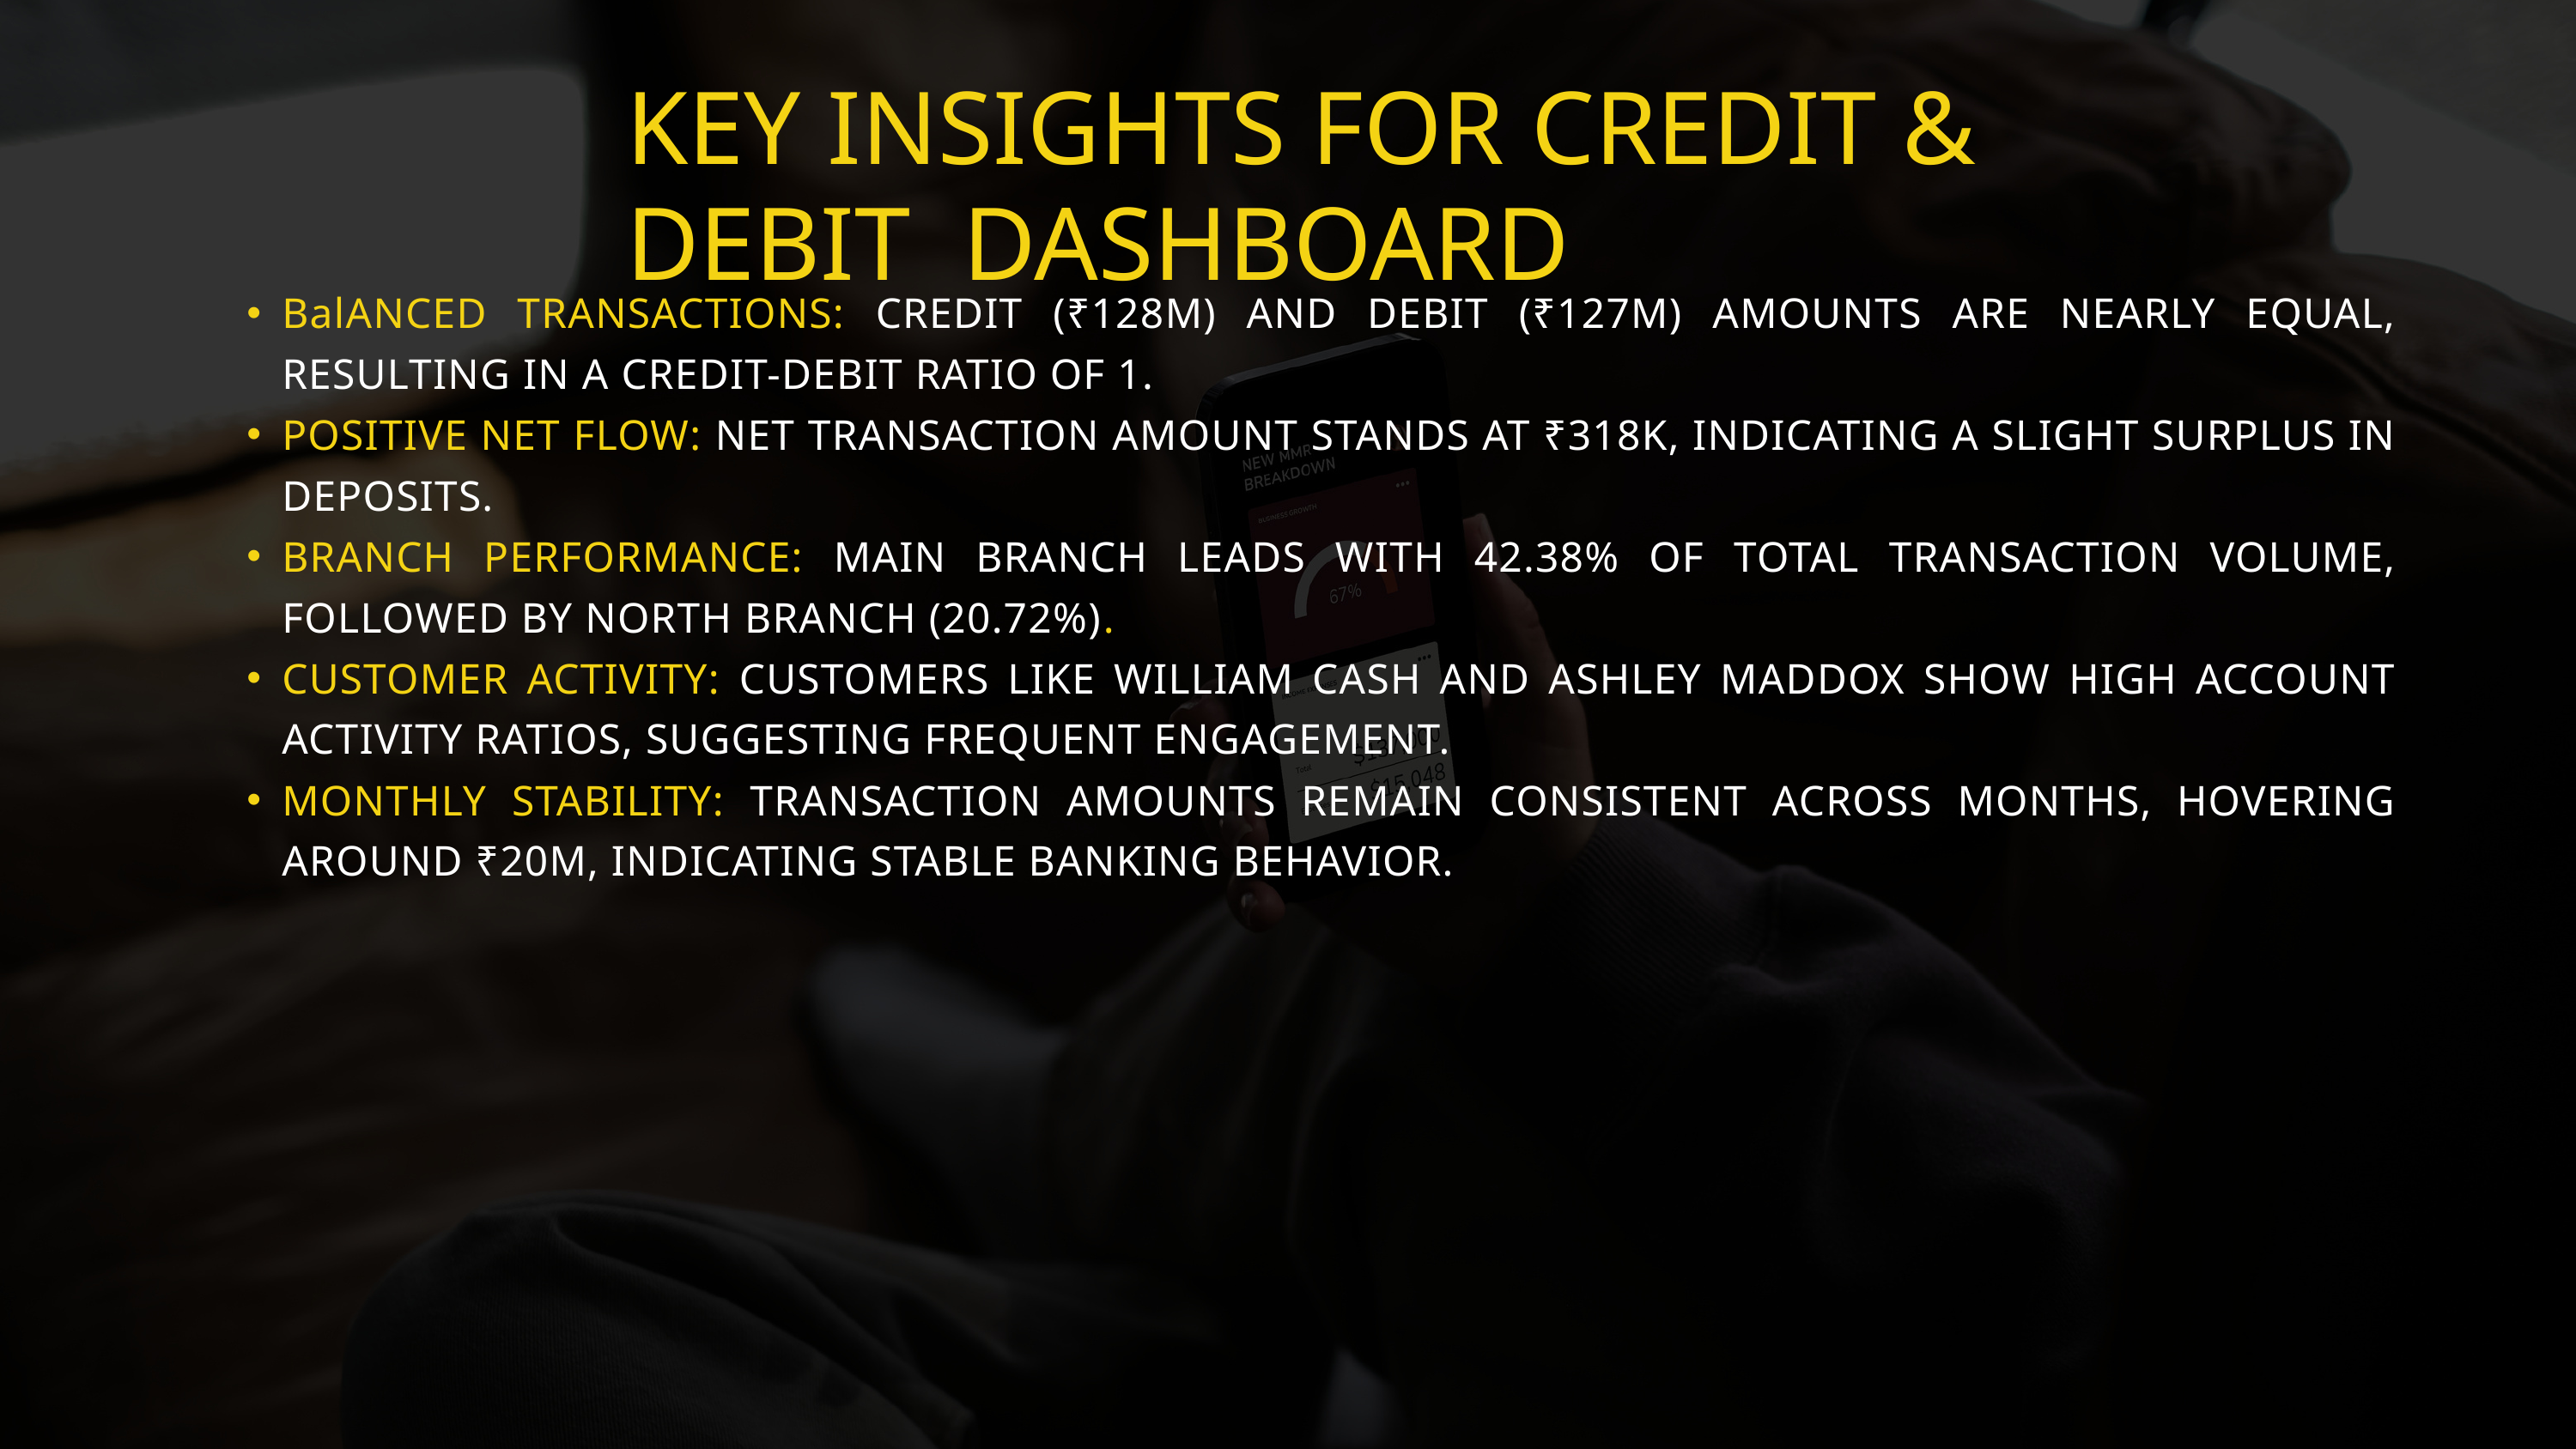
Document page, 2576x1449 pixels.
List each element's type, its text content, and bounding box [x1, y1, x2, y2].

text_box KEY INSIGHTS FOR CREDIT & DEBIT DASHBOARD [626, 69, 1985, 276]
text_box [0, 0, 2576, 1449]
text_box BalANCED TRANSACTIONS: CREDIT (₹128M) AND DEBIT (₹127M) AMOUNTS ARE NEARLY EQUAL, RESULTING IN A CREDIT-DEBIT RATIO OF 1. POSITIVE NET FLOW: NET TRANSACTION AMOUNT STANDS AT ₹318K, INDICATING A SLIGHT SURPLUS IN DEPOSITS. BRANCH PERFORMANCE: MAIN BRANCH LEADS WITH 42.38% OF TOTAL TRANSACTION VOLUME, FOLLOWED BY NORTH BRANCH (20.72%). CUSTOMER ACTIVITY: CUSTOMERS LIKE WILLIAM CASH AND ASHLEY MADDOX SHOW HIGH ACCOUNT ACTIVITY RATIOS, SUGGESTING FREQUENT ENGAGEMENT. MONTHLY STABILITY: TRANSACTION AMOUNTS REMAIN CONSISTENT ACROSS MONTHS, HOVERING AROUND ₹20M, INDICATING STABLE BANKING BEHAVIOR. [211, 276, 2399, 946]
